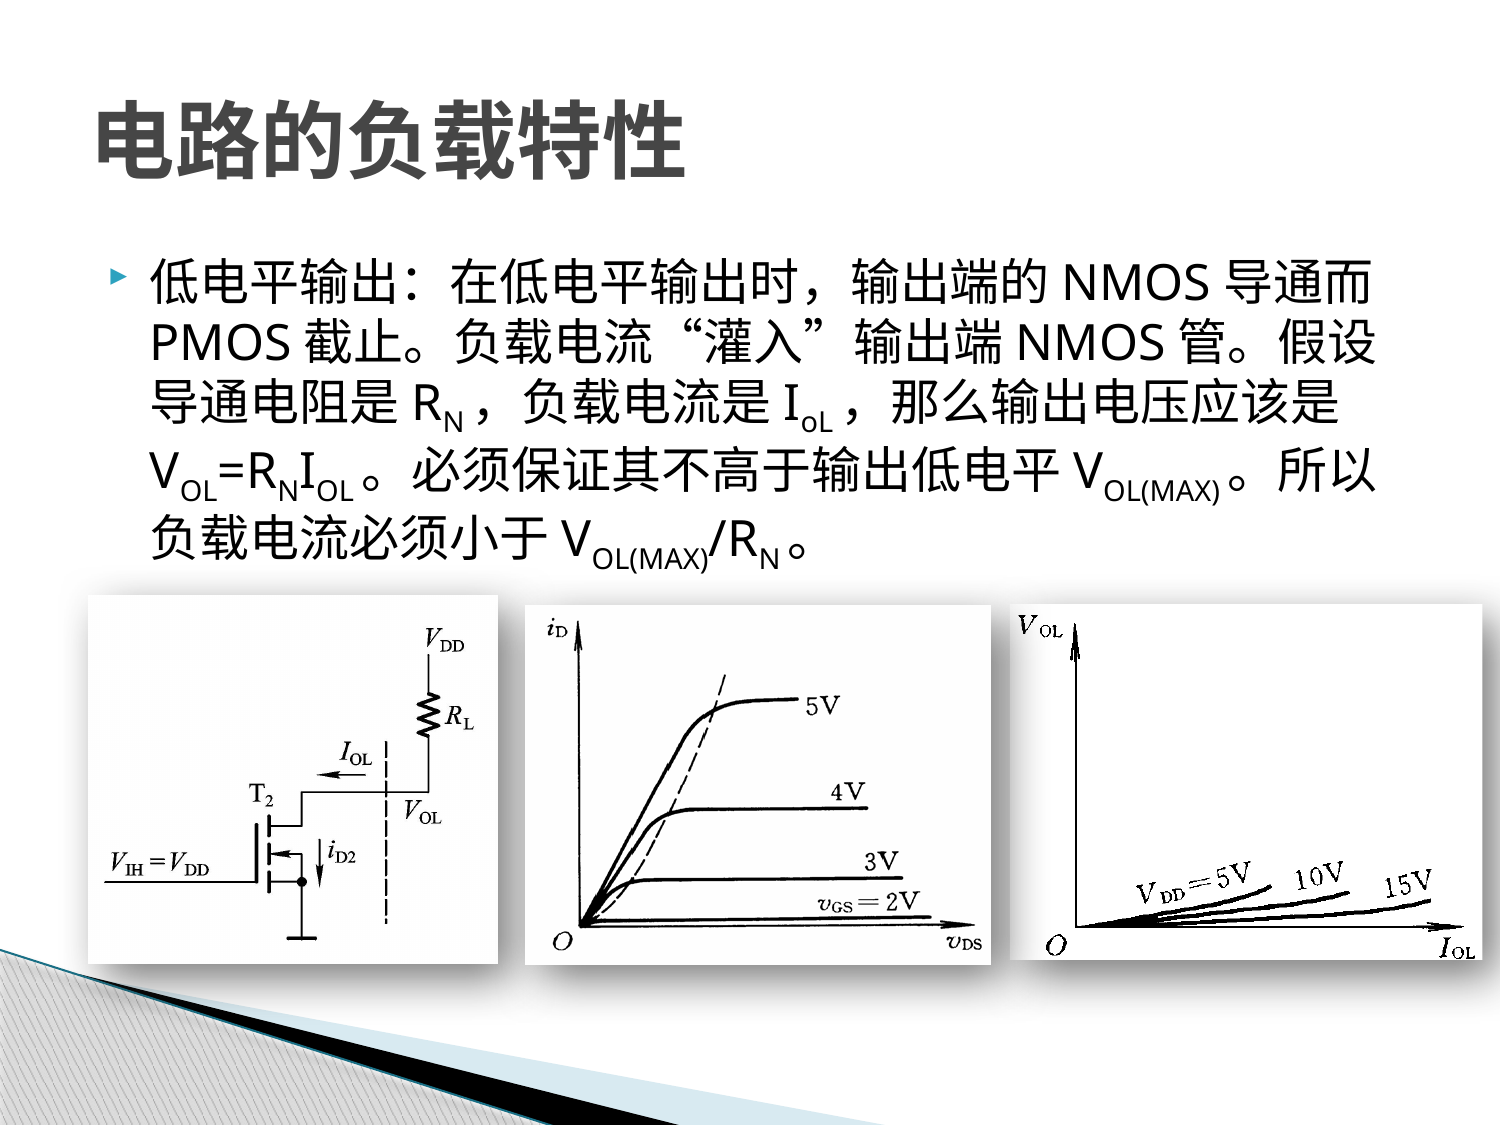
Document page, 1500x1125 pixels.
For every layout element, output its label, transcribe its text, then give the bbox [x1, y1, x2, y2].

picture [525, 605, 991, 966]
title 电路的负载特性 [75, 45, 1425, 233]
picture [88, 595, 499, 965]
picture [1009, 604, 1483, 960]
list 低电平输出：在低电平输出时，输出端的NMOS导通而PMOS截止。负载电流“灌入”输出端NMOS管。假设导通电阻是RN，负载电流是IoL，那么输出电压应该是VOL=RNIOL。必须保证其不高于输出低电平VOL(MAX)。所以负载电流必须小于VOL(MAX)/RN。 [75, 243, 1425, 587]
